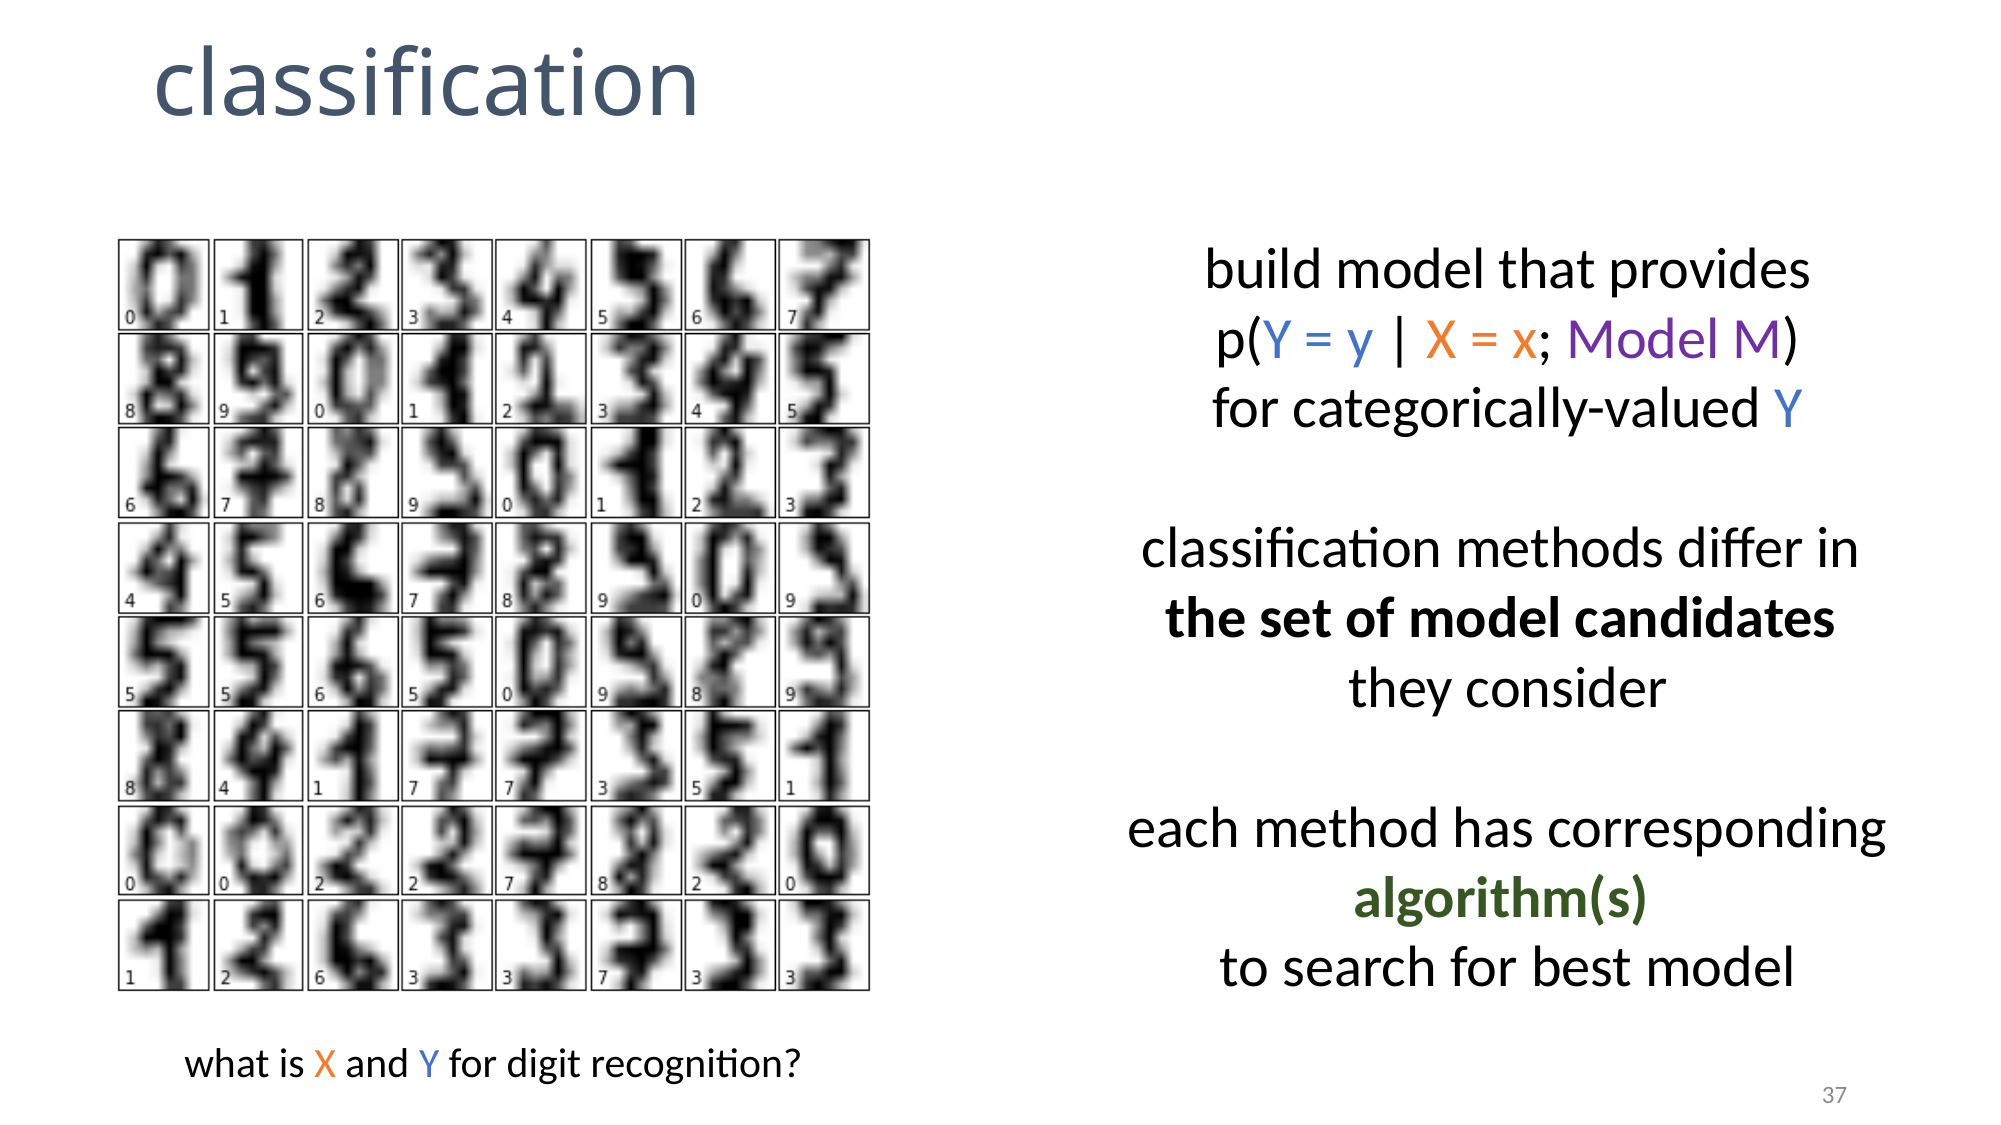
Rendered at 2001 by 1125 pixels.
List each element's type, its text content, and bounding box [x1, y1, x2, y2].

list build model that provides p(Y = y | X = x; Model M) for categorically-valued Y classification methods differ in the set of model candidates they consider each method has corresponding algorithm(s) to search for best model [1034, 189, 1982, 1040]
text_box what is X and Y for digit recognition? [106, 1028, 881, 1094]
picture [106, 227, 881, 1002]
title classification [137, 2, 1863, 170]
slide_number 37 [1412, 1064, 1863, 1124]
